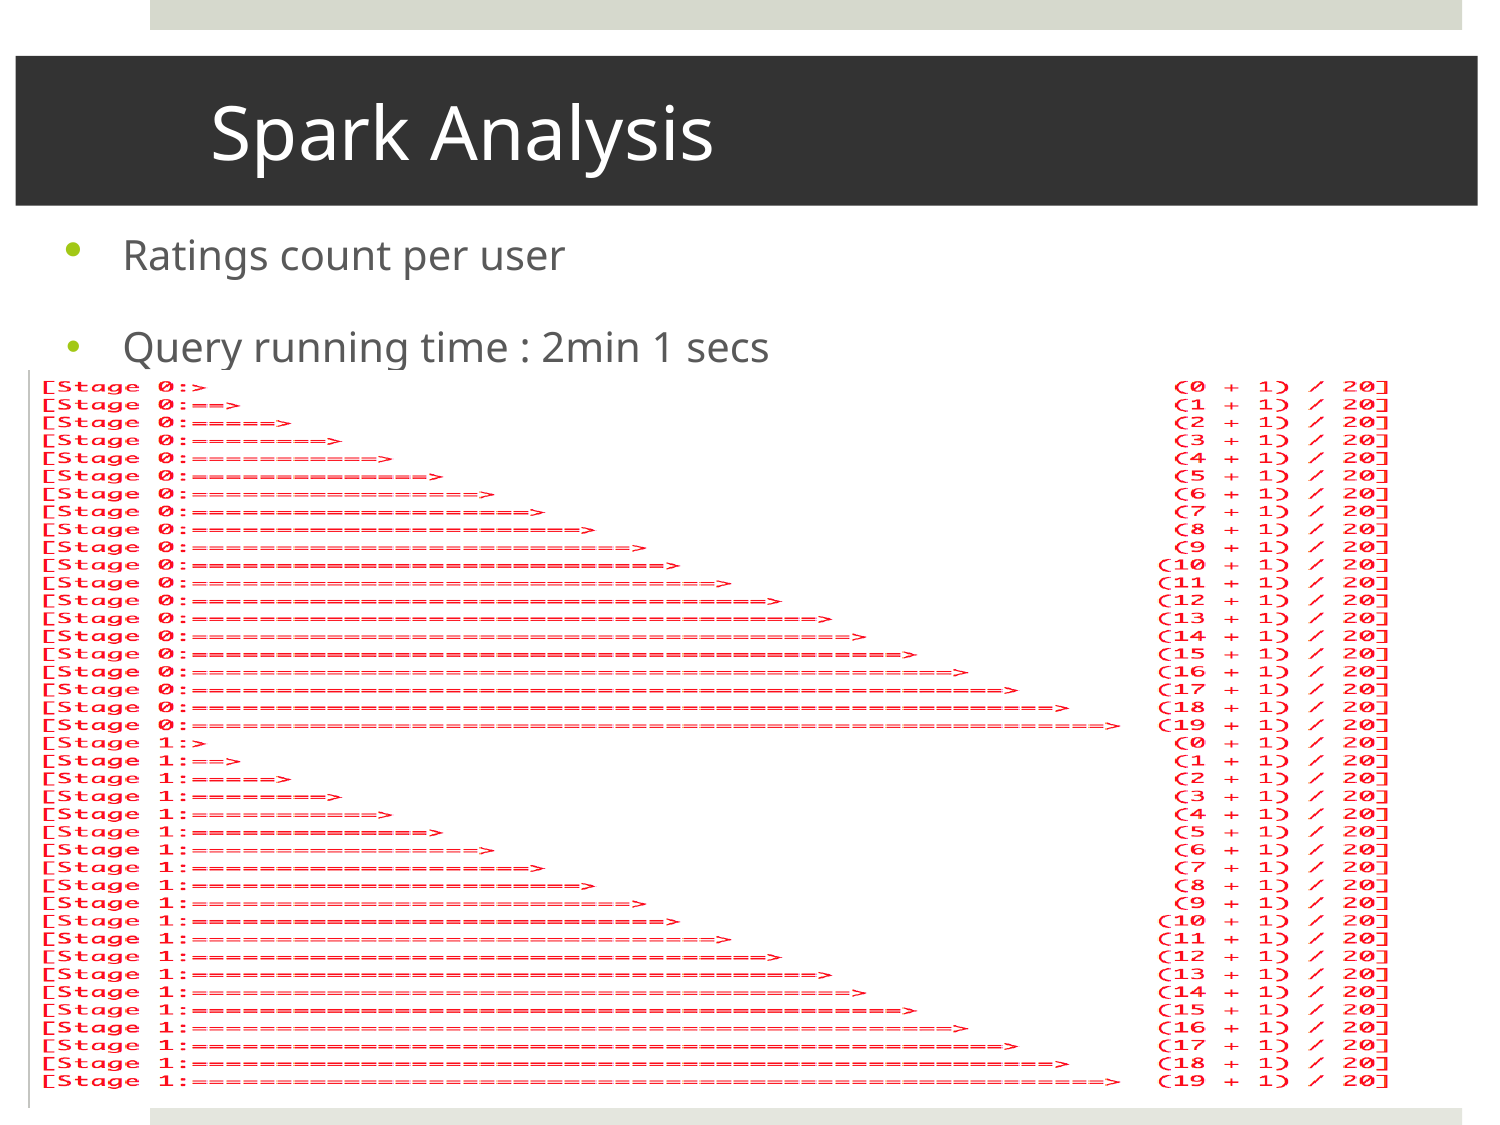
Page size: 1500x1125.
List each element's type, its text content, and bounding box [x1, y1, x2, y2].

list Ratings count per user Query running time : 2min 1 secs [50, 221, 1459, 369]
picture [28, 369, 1479, 1108]
title Spark Analysis [15, 55, 1478, 206]
